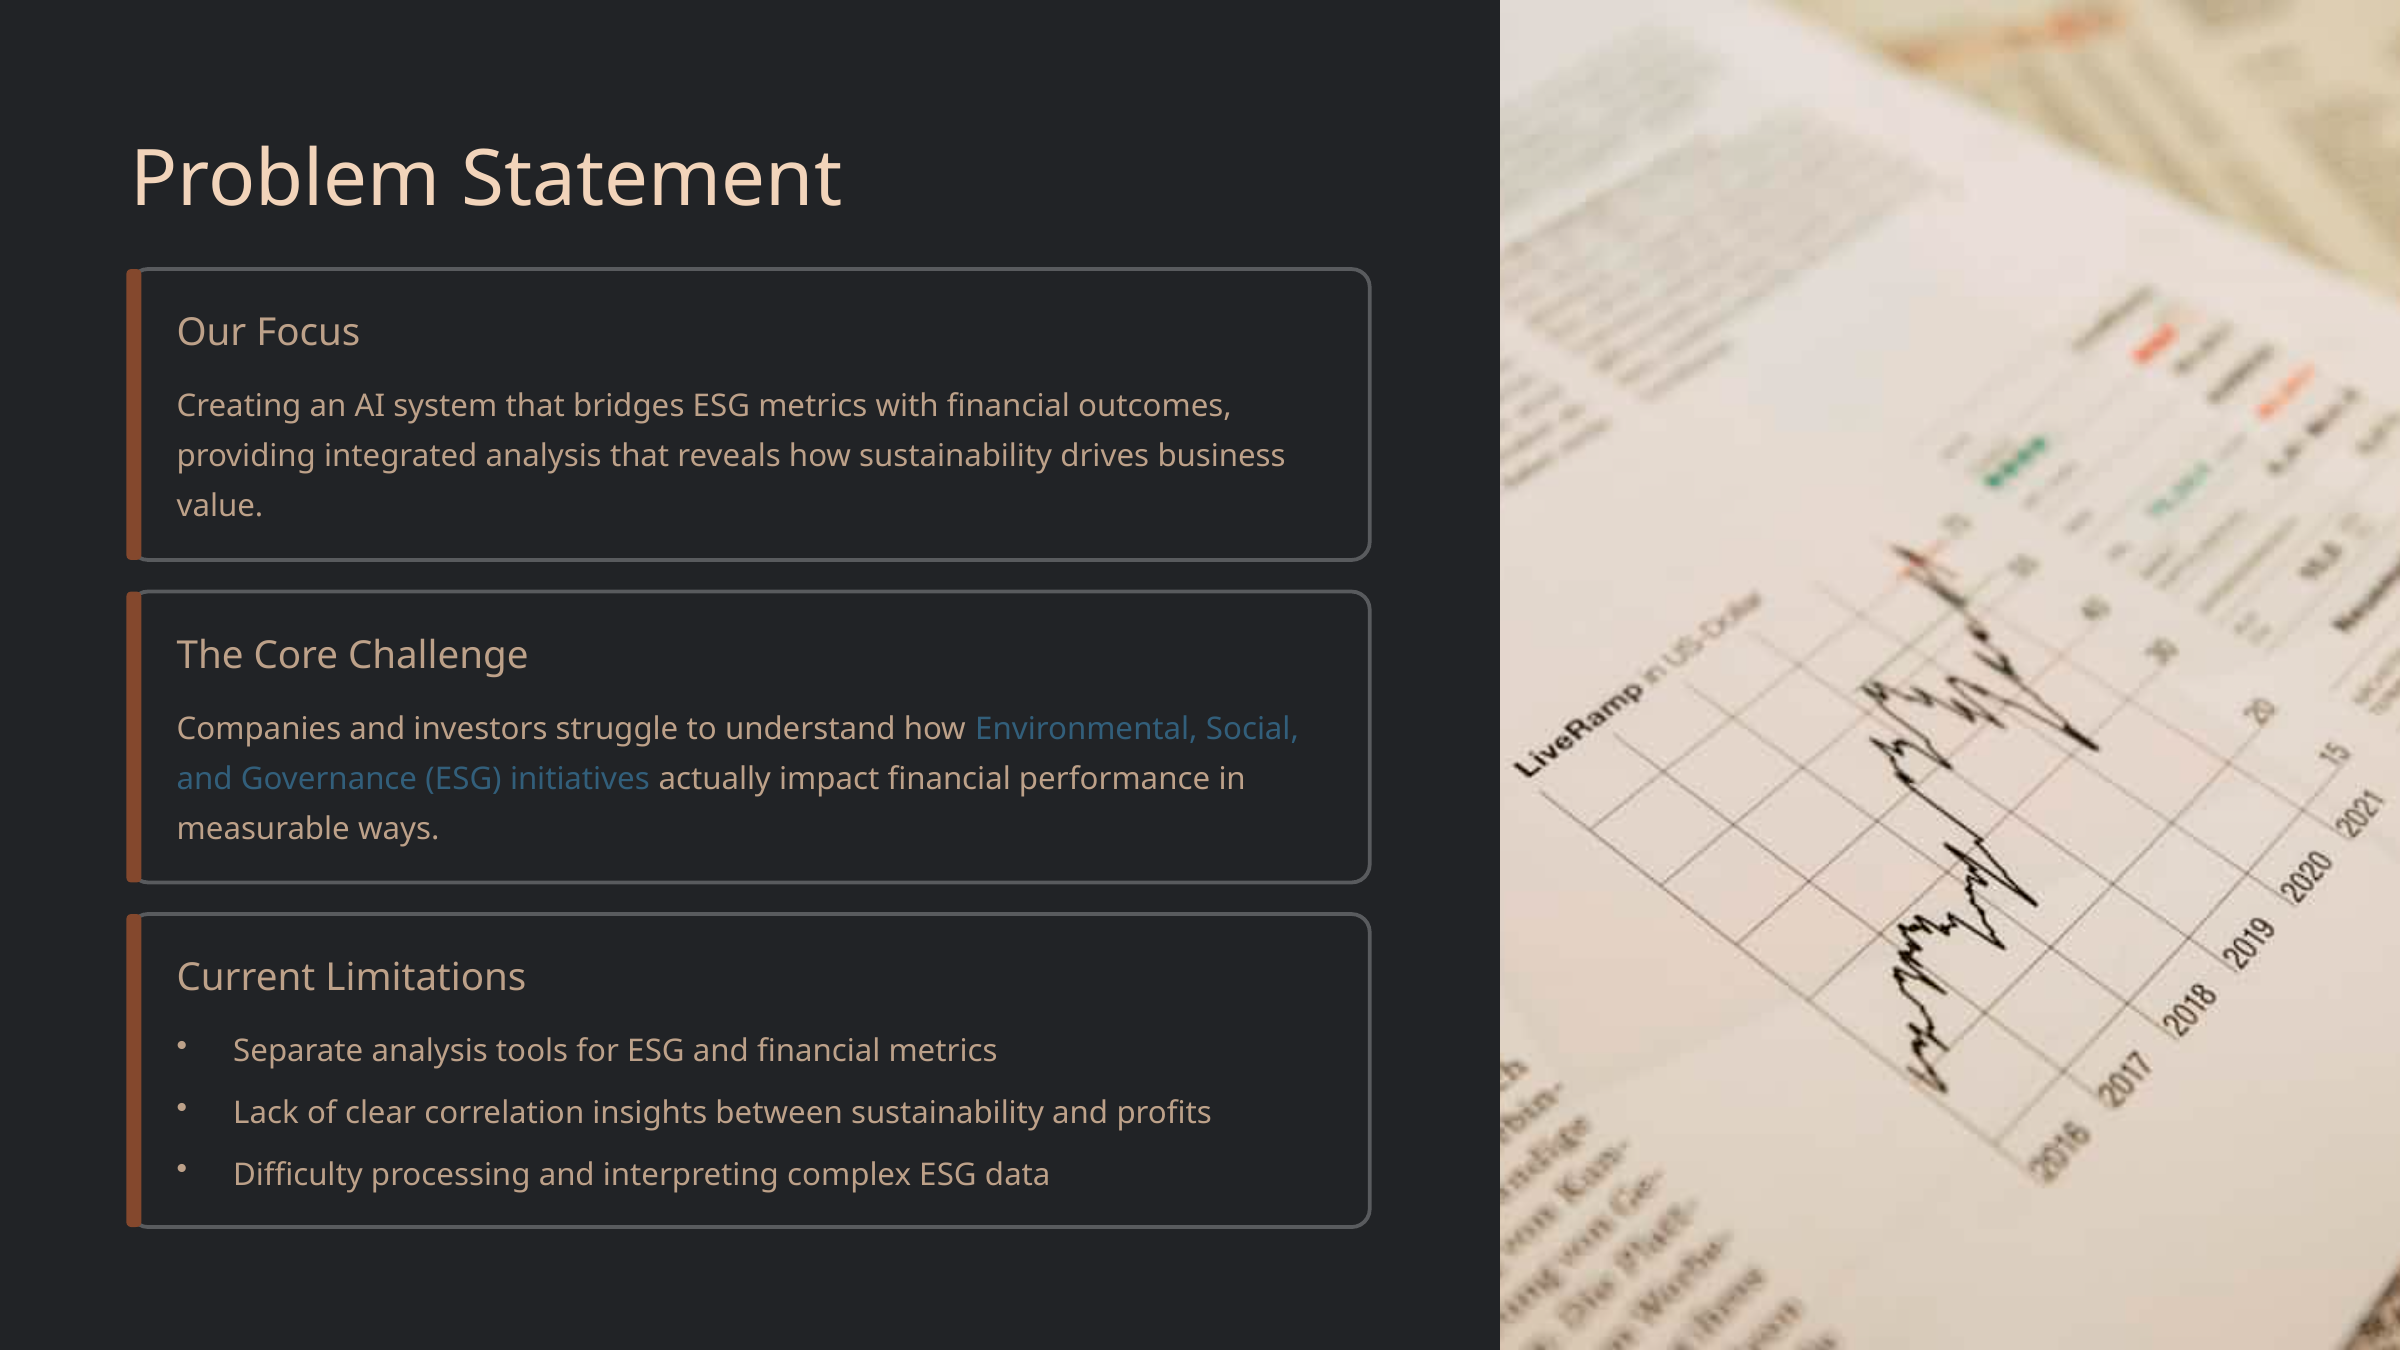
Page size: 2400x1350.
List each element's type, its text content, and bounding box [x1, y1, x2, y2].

text_box Separate analysis tools for ESG and financial metrics [176, 1017, 1335, 1069]
text_box Creating an AI system that bridges ESG metrics with financial outcomes, providing integrated analysis that reveals how sustainability drives business value. [176, 372, 1335, 525]
text_box Our Focus [176, 304, 573, 354]
text_box [141, 591, 1370, 883]
text_box [126, 269, 142, 560]
text_box [126, 914, 142, 1228]
text_box Current Limitations [176, 949, 573, 999]
text_box Problem Statement [130, 122, 921, 222]
picture [1499, 0, 2400, 1350]
text_box [141, 913, 1370, 1228]
text_box [141, 268, 1370, 560]
text_box Lack of clear correlation insights between sustainability and profits [176, 1079, 1335, 1131]
text_box [126, 591, 142, 883]
text_box The Core Challenge [176, 626, 573, 677]
text_box Companies and investors struggle to understand how Environmental, Social, and Governance (ESG) initiatives actually impact financial performance in measurable ways. [176, 695, 1335, 848]
text_box Difficulty processing and interpreting complex ESG data [176, 1141, 1335, 1192]
